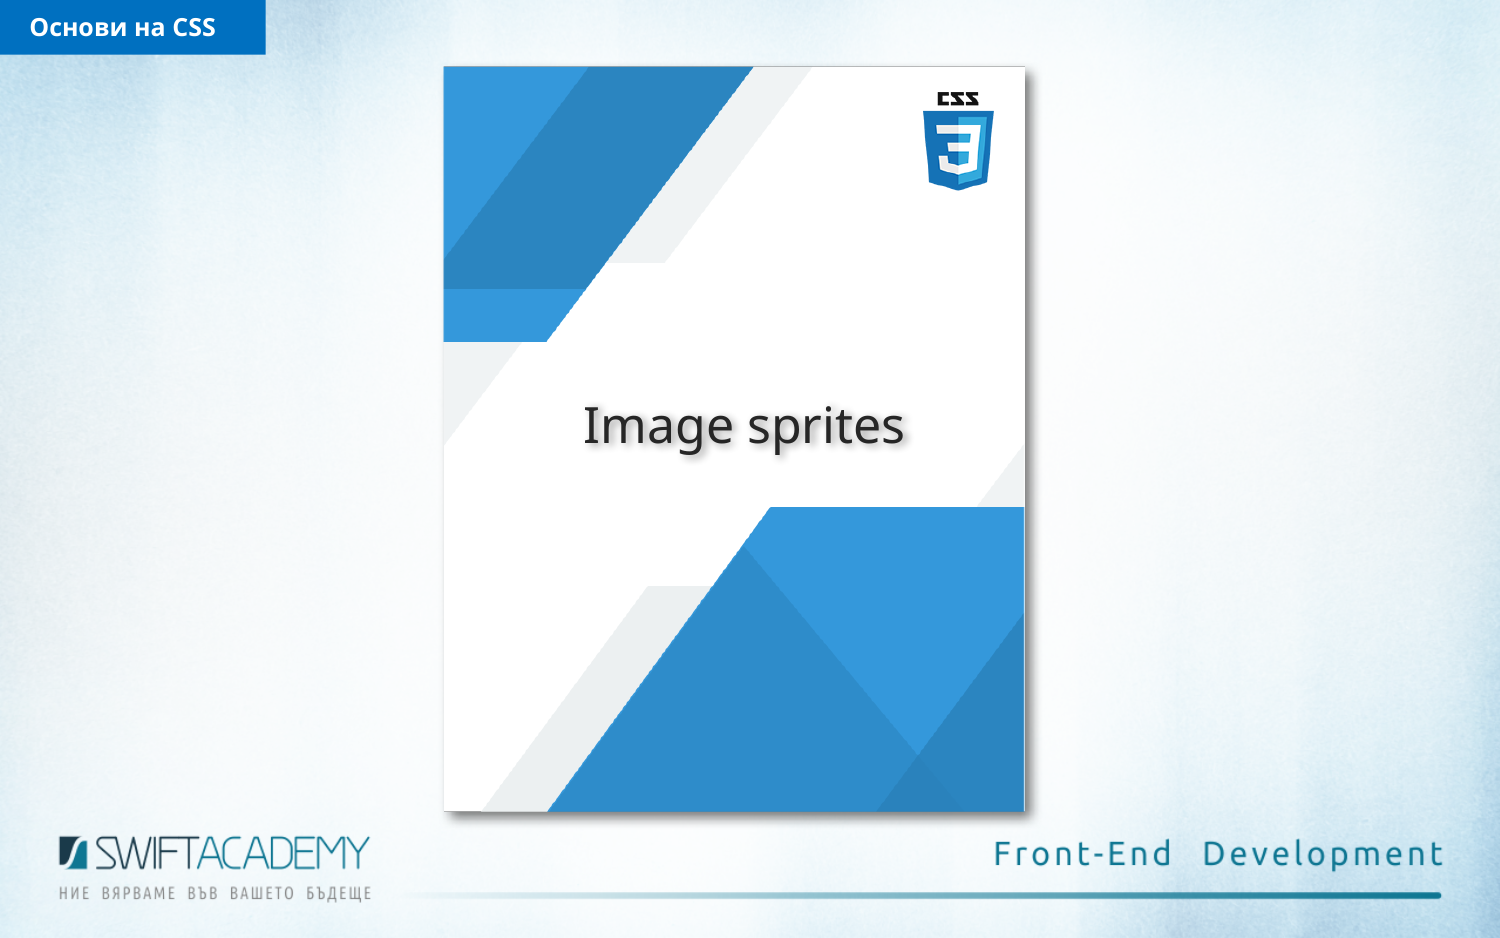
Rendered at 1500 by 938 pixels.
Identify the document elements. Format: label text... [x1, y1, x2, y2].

picture [0, 0, 1500, 938]
text_box [0, 0, 267, 56]
text_box Основи на CSS [14, 4, 266, 49]
